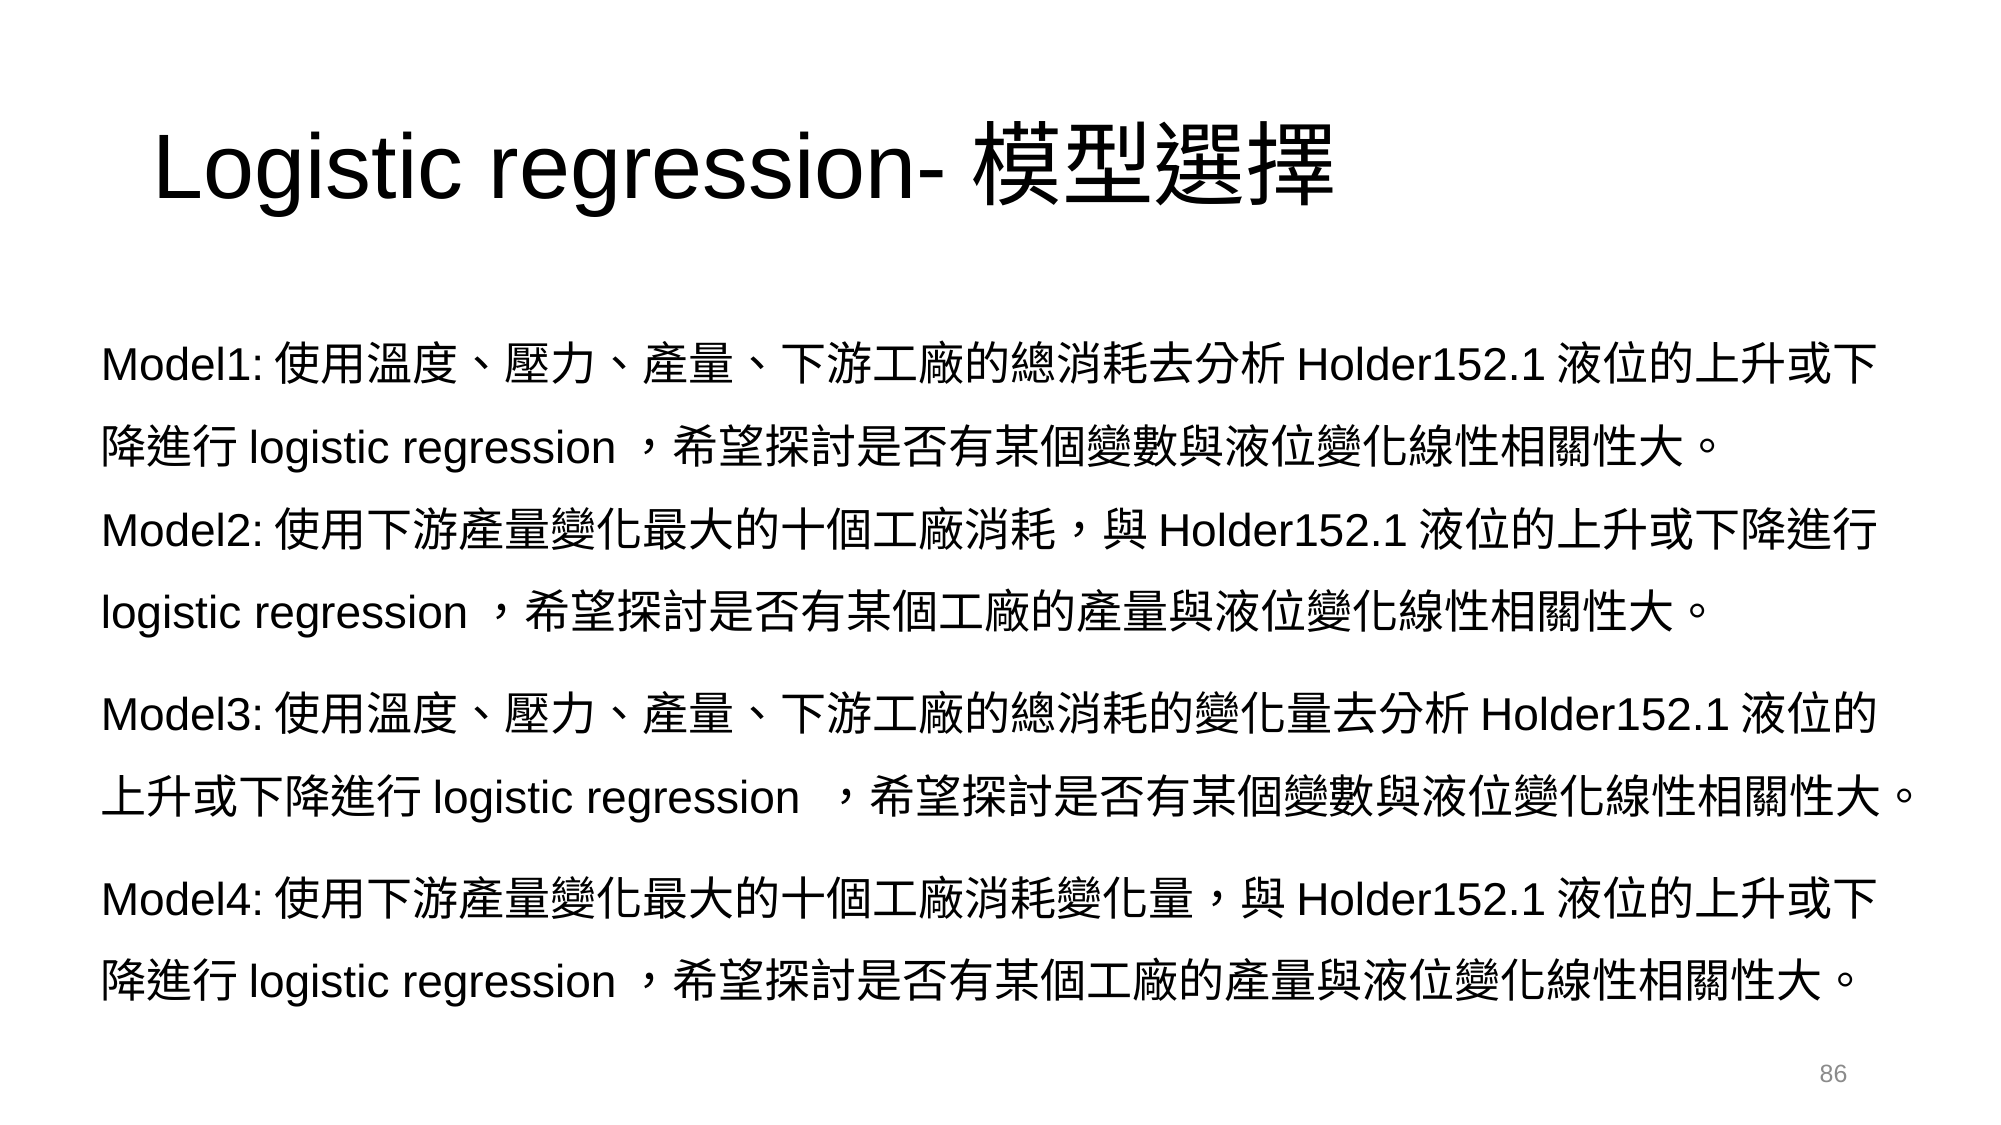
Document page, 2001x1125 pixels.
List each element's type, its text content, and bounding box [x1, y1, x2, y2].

slide_number 86 [1412, 1042, 1863, 1103]
list Model1:使用溫度、壓力、產量、下游工廠的總消耗去分析Holder152.1液位的上升或下降進行logistic regression，希望探討是否有某個變數與液位變化線性相關性大。 Model2:使用下游產量變化最大的十個工廠消耗，與Holder152.1液位的上升或下降進行logistic regression，希望探討是否有某個工廠的產量與液位變化線性相關性大。 Model3:使用溫度、壓力、產量、下游工廠的總消耗的變化量去分析Holder152.1液位的上升或下降進行logistic regression ，希望探討是否有某個變數與液位變化線性相關性大。 Model4:使用下游產量變化最大的十個工廠消耗變化量，與Holder152.1液位的上升或下降進行logistic regression，希望探討是否有某個工廠的產量與液位變化線性相關性大。 [85, 299, 1915, 1066]
title Logistic regression-模型選擇 [137, 59, 1863, 278]
